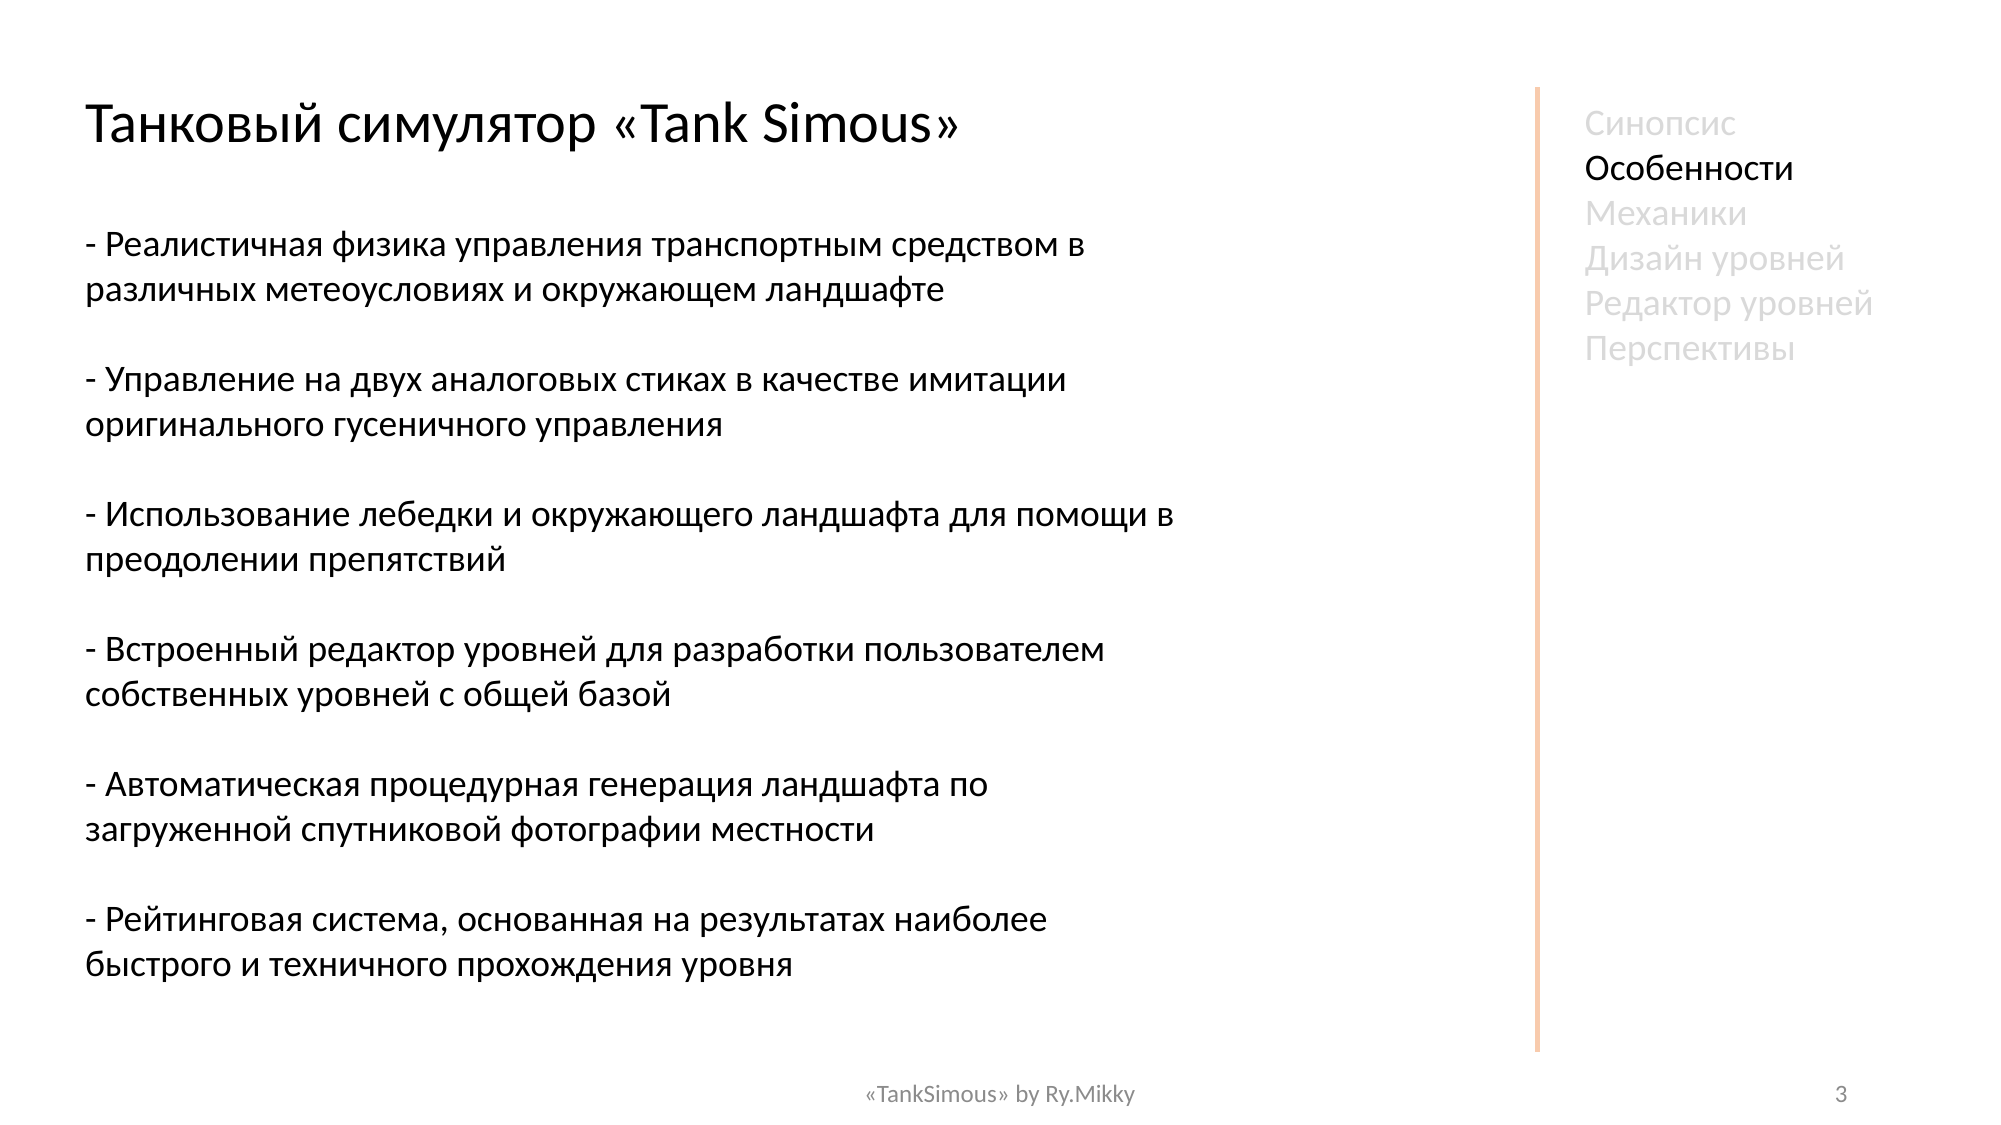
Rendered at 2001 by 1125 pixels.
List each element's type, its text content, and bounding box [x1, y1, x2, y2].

text_box Синопсис Особенности Механики Дизайн уровней Редактор уровней Перспективы [1570, 90, 1955, 376]
text_box - Реалистичная физика управления транспортным средством в различных метеоусловиях и окружающем ландшафте - Управление на двух аналоговых стиках в качестве имитации оригинального гусеничного управления - Использование лебедки и окружающего ландшафта для помощи в преодолении препятствий - Встроенный редактор уровней для разработки пользователем собственных уровней с общей базой - Автоматическая процедурная генерация ландшафта по загруженной спутниковой фотографии местности - Рейтинговая система, основанная на результатах наиболее быстрого и техничного прохождения уровня [70, 211, 1199, 992]
text_box Танковый симулятор «Tank Simous» [70, 76, 1071, 162]
slide_number 3 [1412, 1062, 1863, 1123]
footer «TankSimous» by Ry.Mikky [662, 1062, 1338, 1123]
